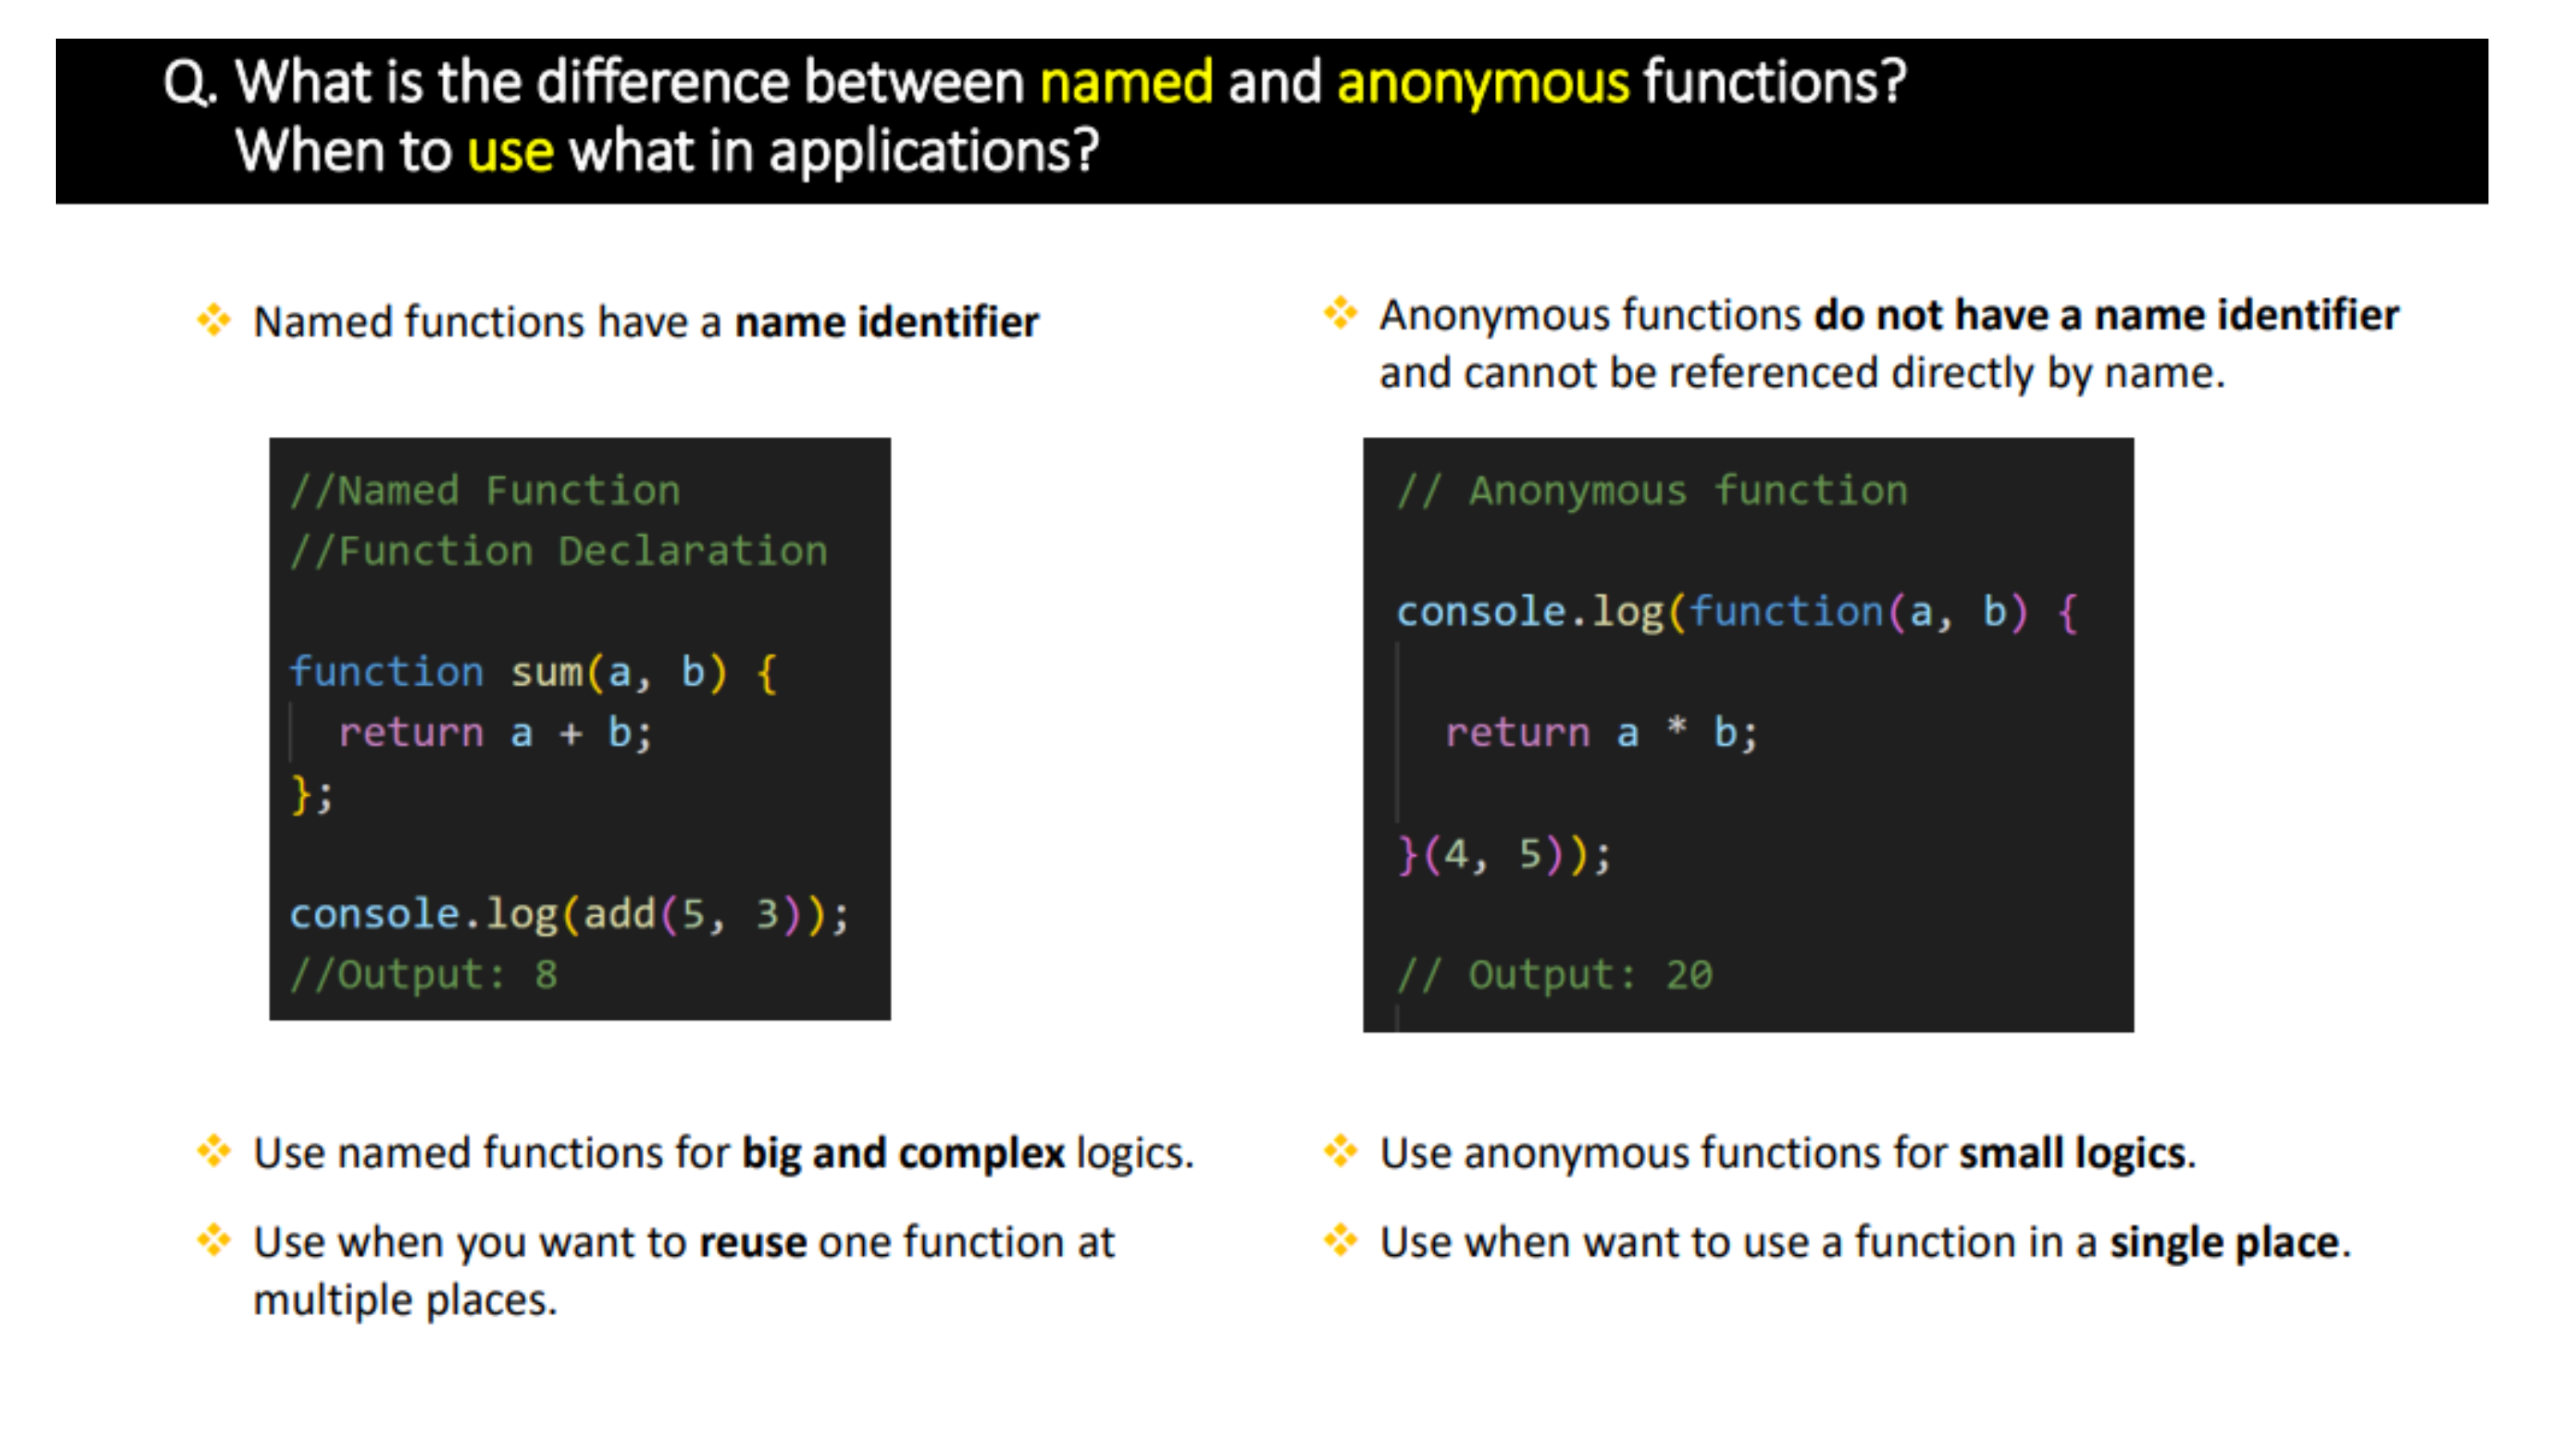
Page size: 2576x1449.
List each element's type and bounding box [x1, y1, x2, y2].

text_box [56, 39, 2489, 1378]
